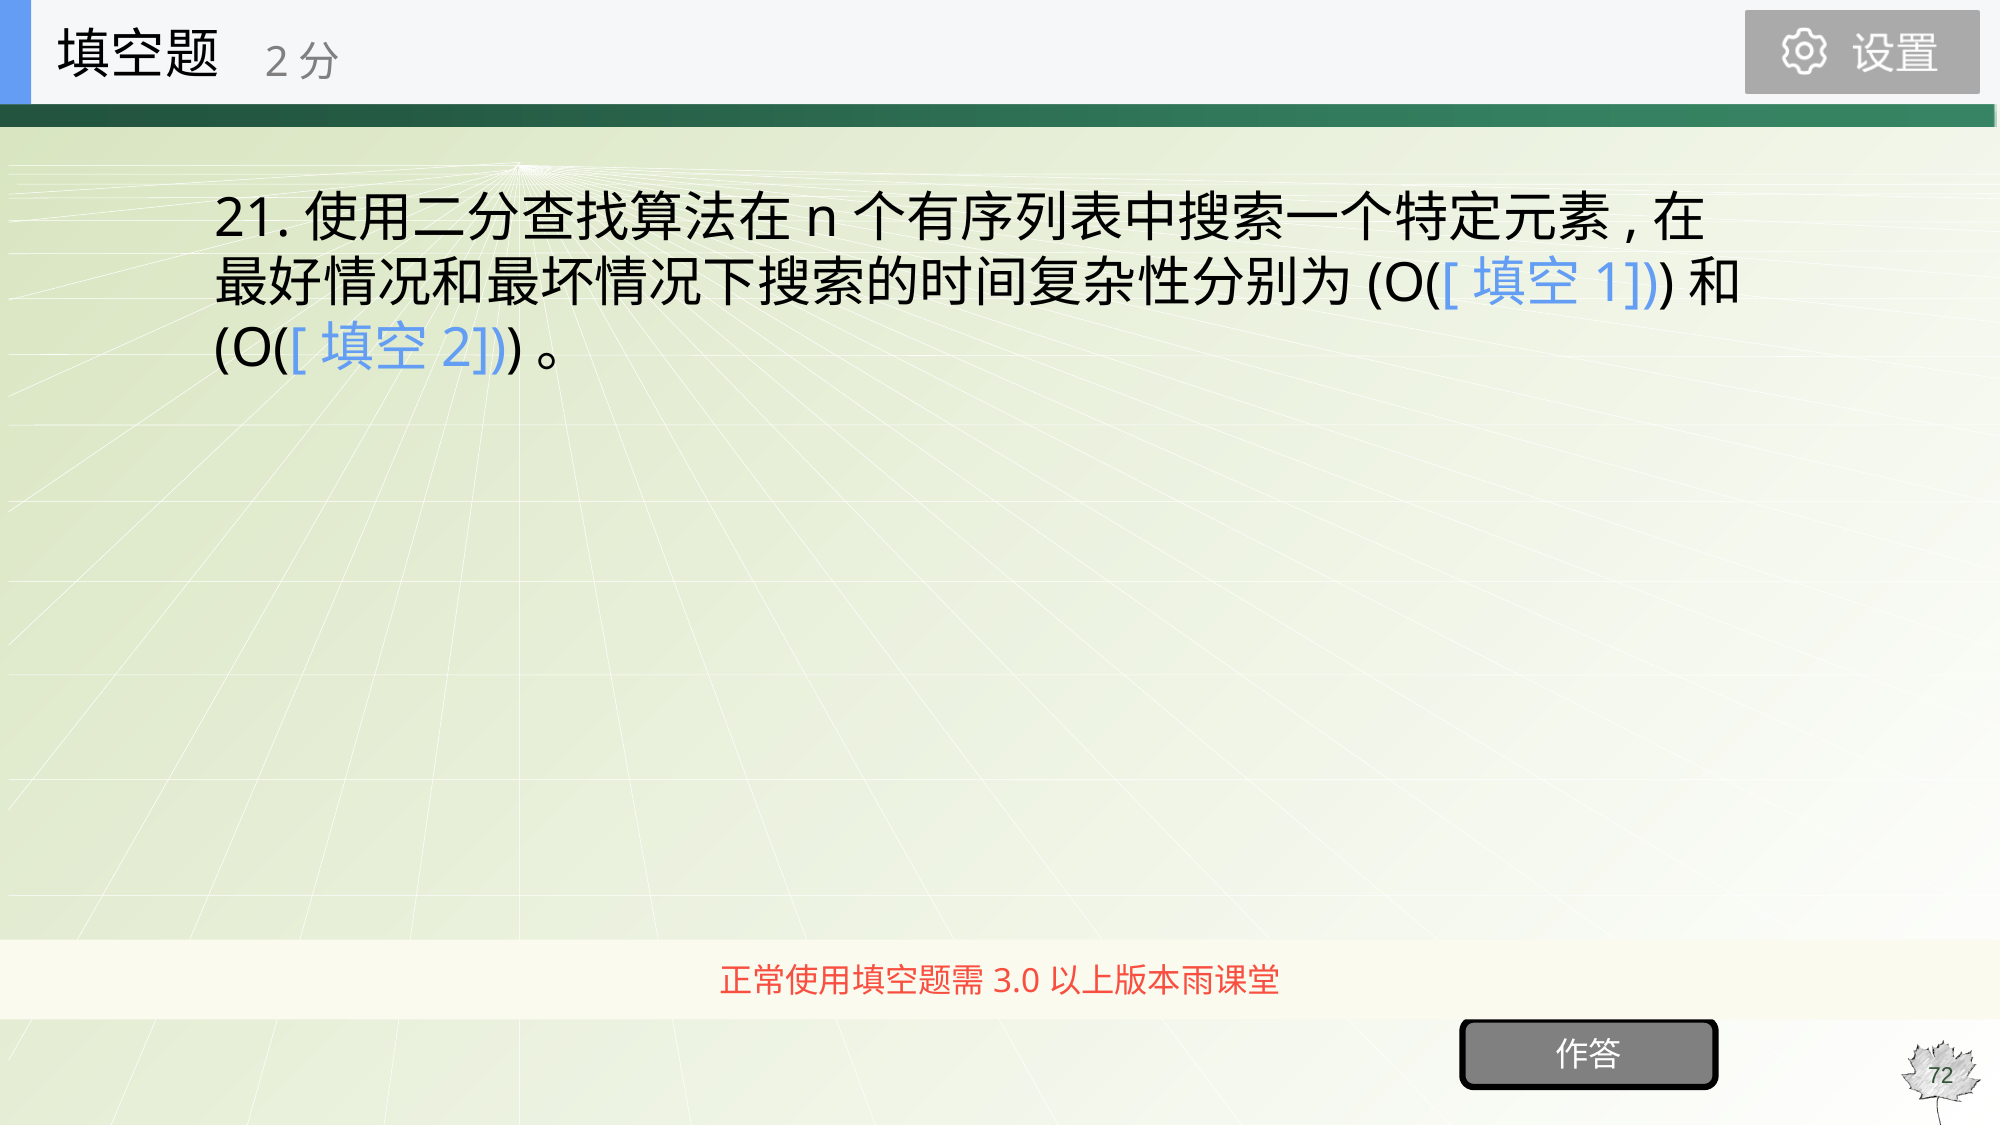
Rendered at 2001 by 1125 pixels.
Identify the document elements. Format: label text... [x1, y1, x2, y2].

slide_number 72 [1501, 1053, 1969, 1106]
text_box 21.使用二分查找算法在n个有序列表中搜索一个特定元素,在最好情况和最坏情况下搜索的时间复杂性分别为(O([填空1]))和(O([填空2]))。 [200, 175, 1762, 385]
picture [1901, 1040, 1981, 1125]
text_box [0, 0, 2000, 105]
text_box 正常使用填空题需3.0以上版本雨课堂 [0, 938, 2000, 1021]
picture [1745, 10, 1980, 94]
picture [0, 105, 1997, 127]
text_box 作答 [1461, 1021, 1717, 1089]
